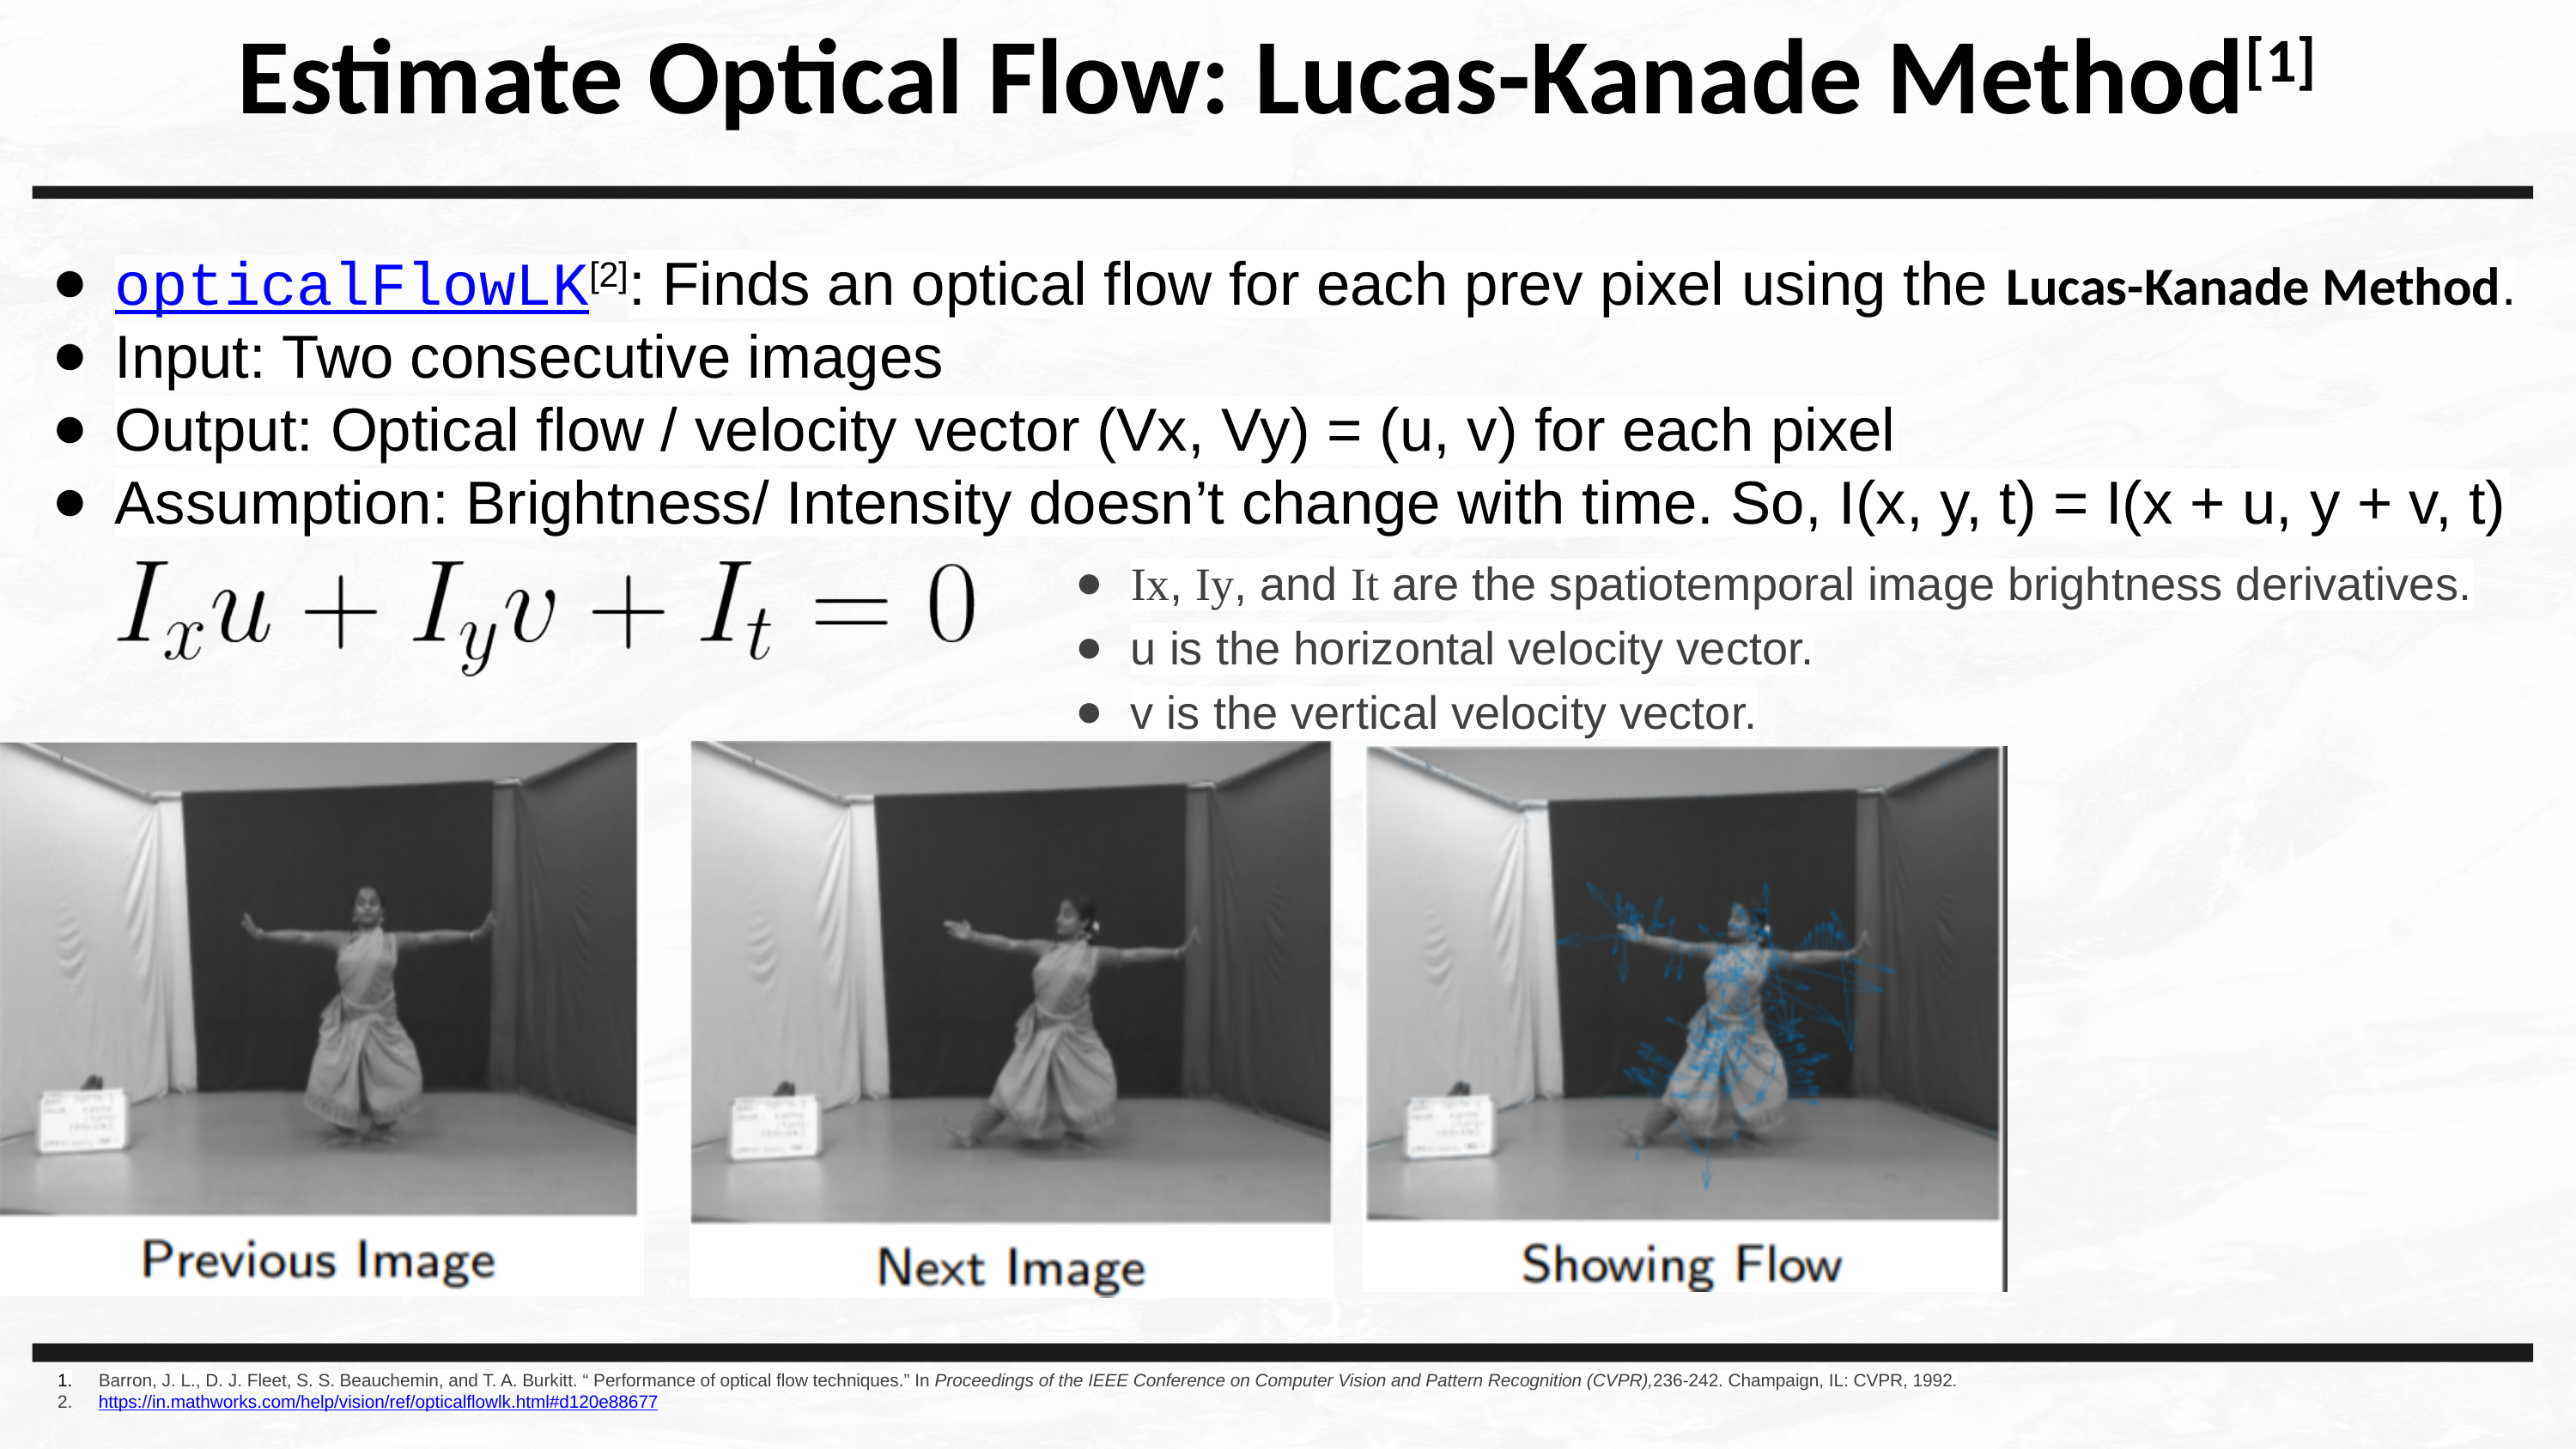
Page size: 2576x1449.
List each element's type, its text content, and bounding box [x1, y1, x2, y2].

picture [689, 740, 1334, 1299]
table_cell 68.33 [27, 1362, 2540, 1372]
picture [117, 561, 975, 676]
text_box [32, 185, 2534, 1363]
text_box Estimate Optical Flow: Lucas-Kanade Method[1] [80, 0, 2475, 143]
picture [1363, 746, 2008, 1293]
text_box Barron, J. L., D. J. Fleet, S. S. Beauchemin, and T. A. Burkitt. “ Performance of optical flow techniques.” In Proceedings of the IEEE Conference on Computer Vision and Pattern Recognition (CVPR),236-242. Champaign, IL: CVPR, 1992. https://in.mathworks.com/help/vision/ref/opticalflowlk.html#d120e88677 [21, 1362, 2555, 1449]
picture [0, 742, 645, 1296]
